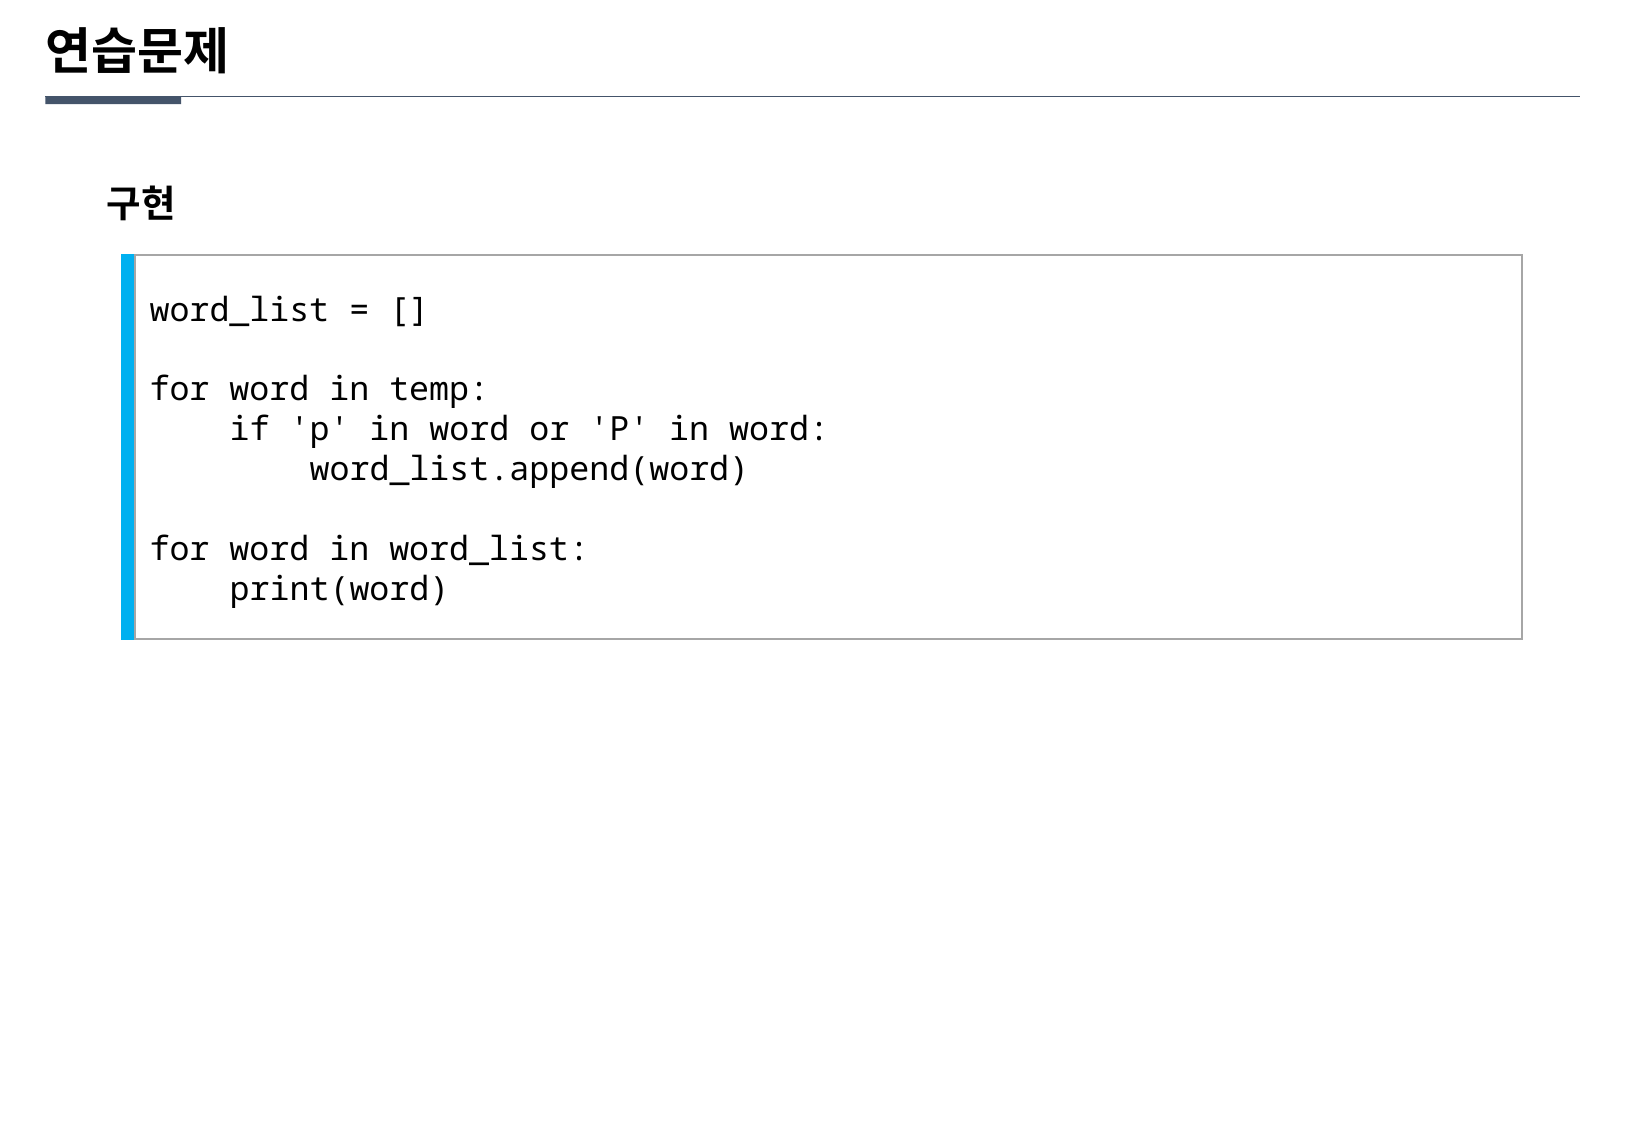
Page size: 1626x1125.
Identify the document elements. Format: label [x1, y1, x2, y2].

text_box [122, 255, 1522, 640]
text_box [91, 172, 1421, 233]
list [45, 26, 965, 82]
